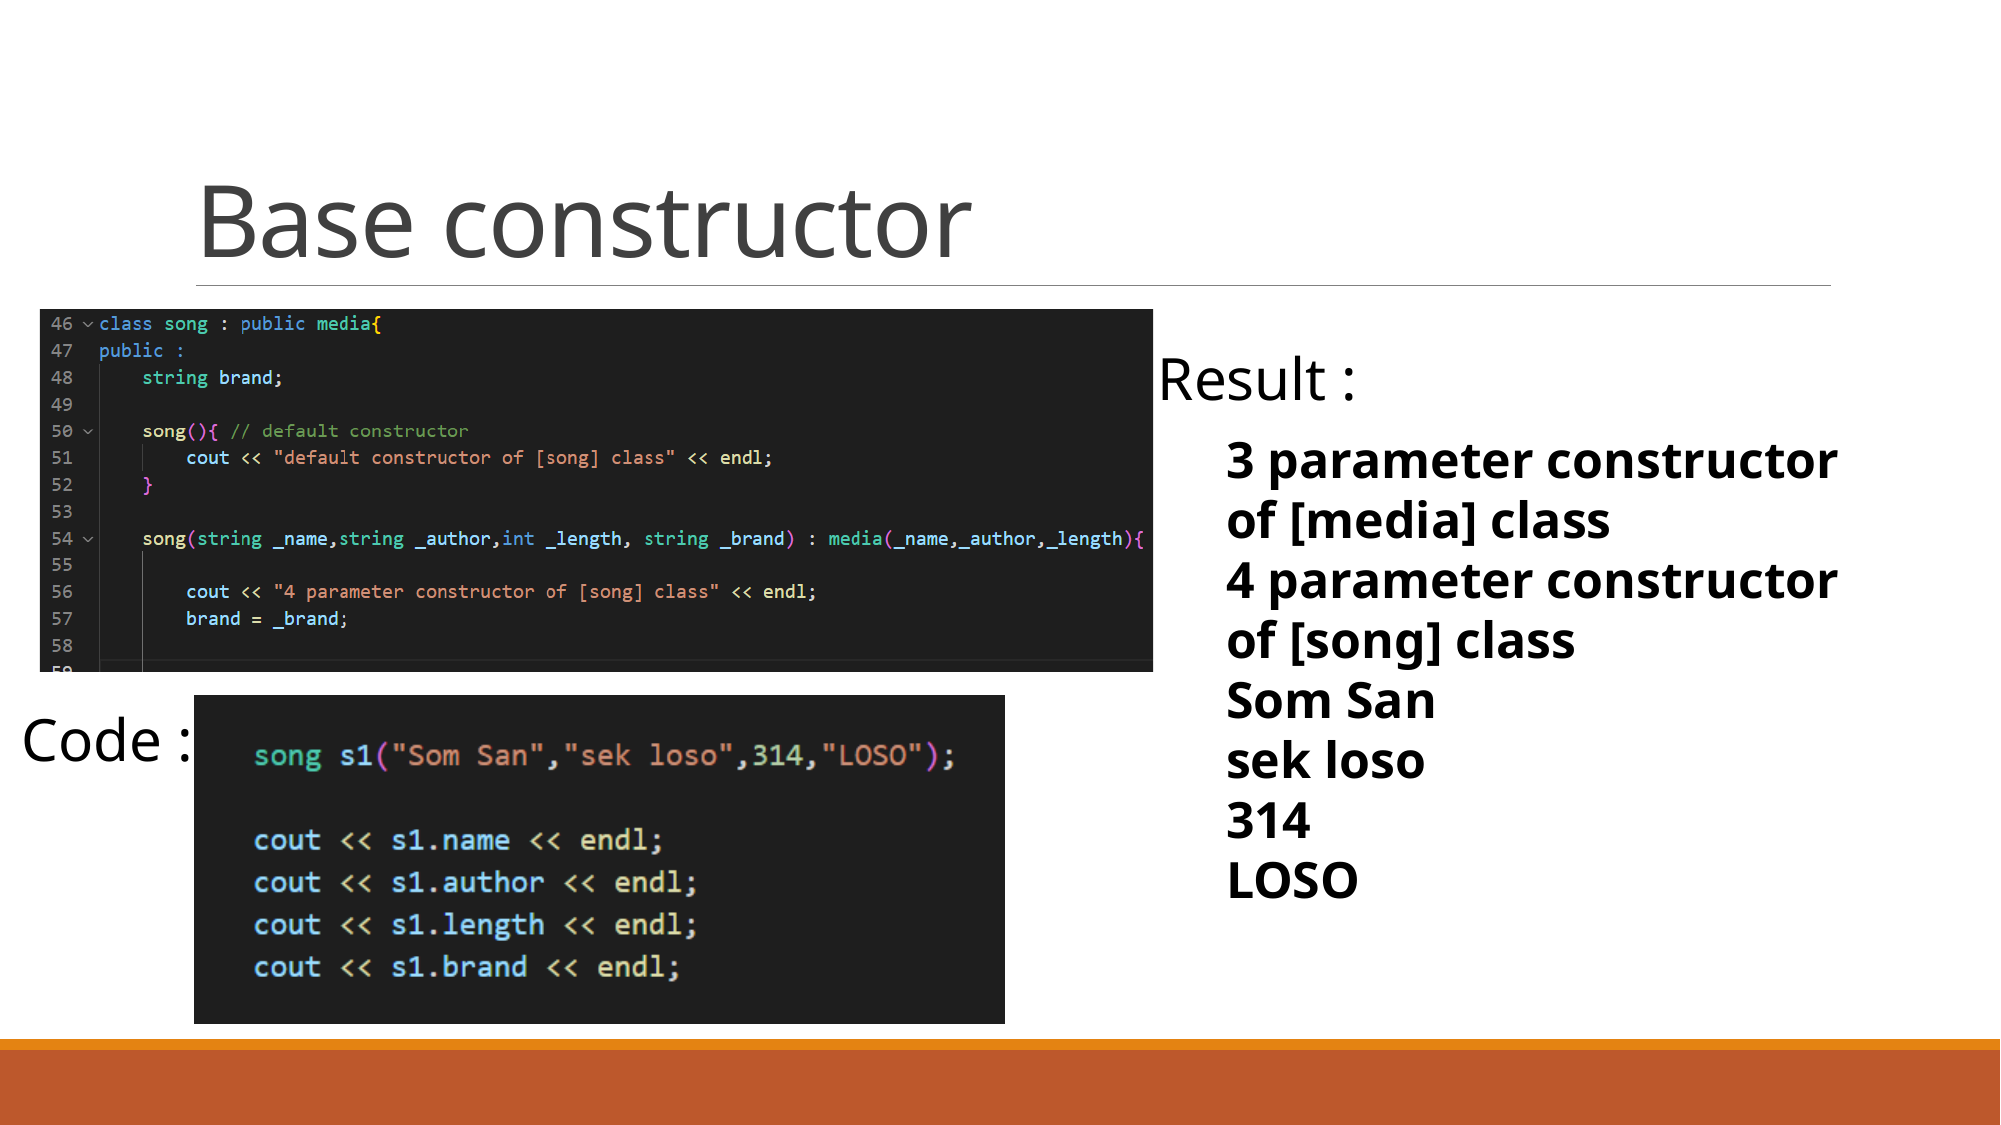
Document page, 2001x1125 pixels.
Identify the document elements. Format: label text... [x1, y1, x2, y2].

text_box 3 parameter constructor of [media] class 4 parameter constructor of [song] class Som San sek loso 314 LOSO [1211, 420, 1905, 916]
title Base constructor [180, 47, 1830, 285]
picture [193, 695, 1006, 1025]
text_box Result : [1162, 335, 1373, 420]
text_box Code : [6, 695, 192, 781]
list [39, 308, 1154, 672]
